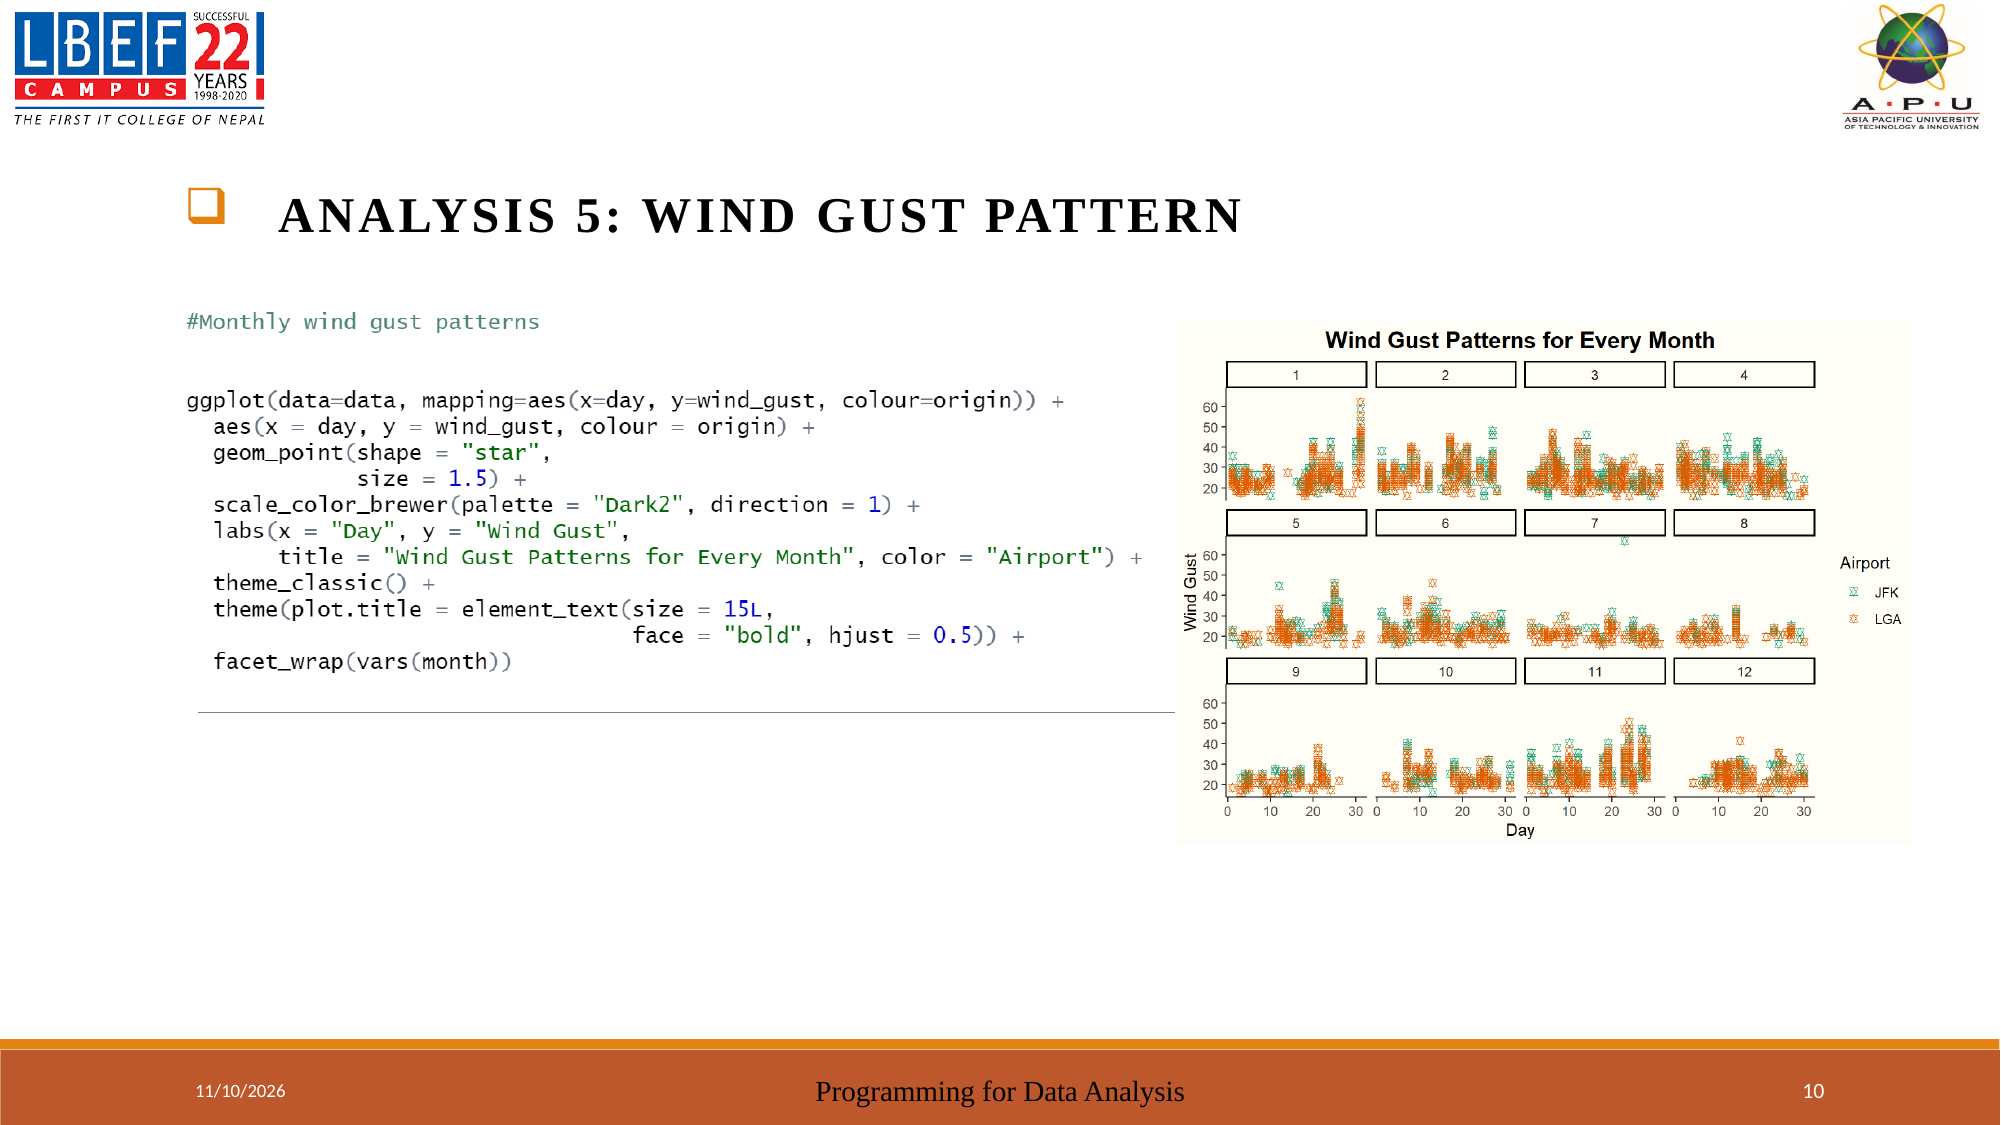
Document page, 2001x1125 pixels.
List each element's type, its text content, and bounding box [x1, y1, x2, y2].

footer Programming for Data Analysis [604, 1059, 1396, 1120]
picture [1174, 321, 1912, 843]
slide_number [180, 1059, 586, 1120]
slide_number 10 [1624, 1059, 1840, 1120]
picture [3, 0, 275, 133]
picture [179, 308, 1156, 680]
subtitle Analysis 5: wind gust pattern [169, 181, 1811, 983]
picture [1841, 4, 1981, 129]
